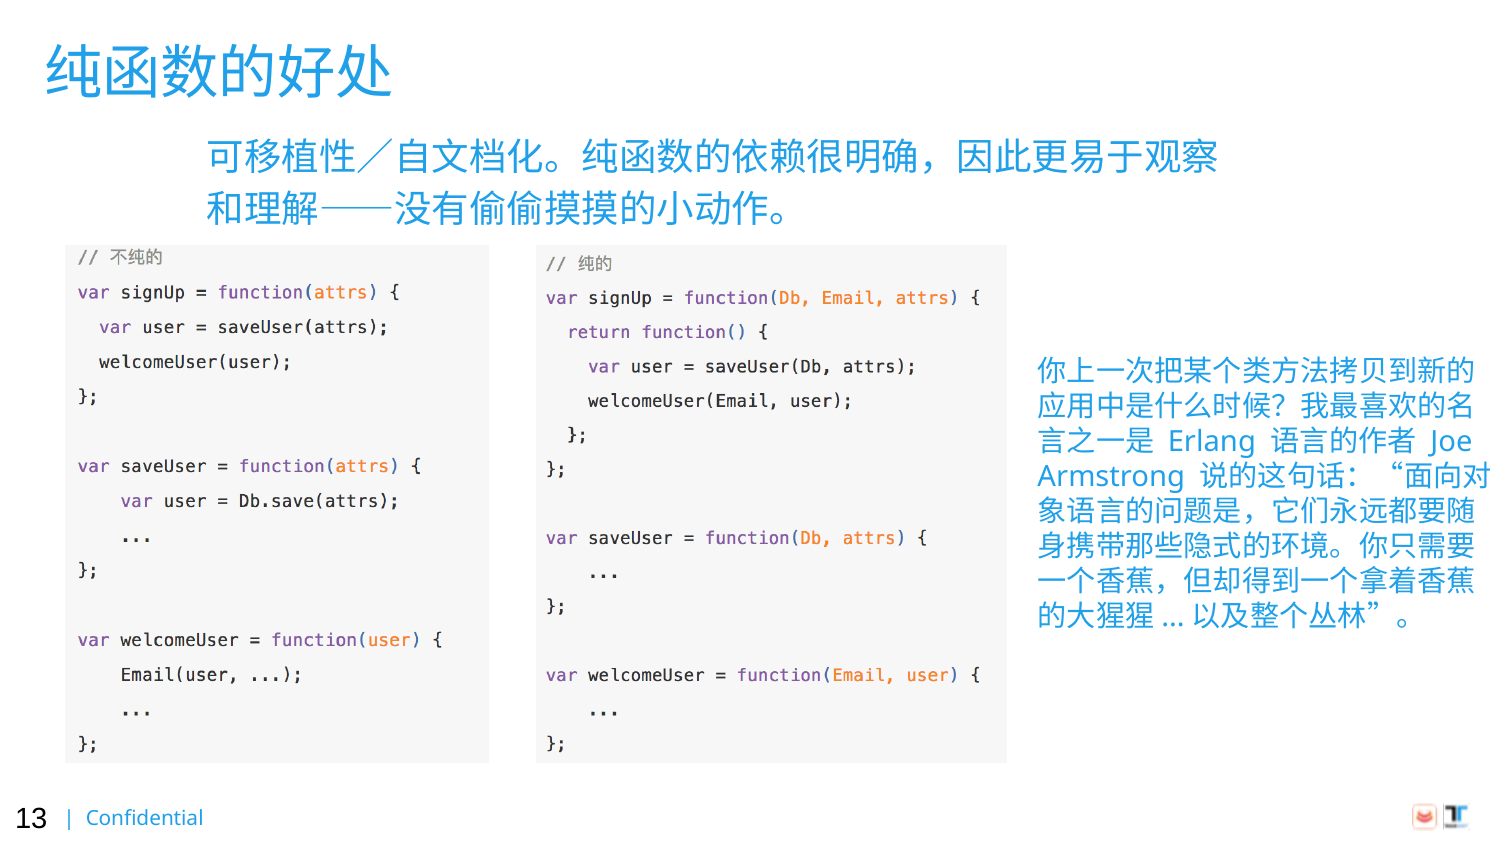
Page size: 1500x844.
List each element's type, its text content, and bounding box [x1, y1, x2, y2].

slide_number ‹#› [0, 784, 66, 844]
picture [535, 245, 1007, 763]
picture [1412, 803, 1471, 831]
title 纯函数的好处 [29, 20, 1386, 185]
text_box 可移植性／自文档化。纯函数的依赖很明确，因此更易于观察和理解——没有偷偷摸摸的小动作。 [191, 100, 1260, 256]
text_box 你上一次把某个类方法拷贝到新的应用中是什么时候？我最喜欢的名言之一是 Erlang 语言的作者 Joe Armstrong 说的这句话：“面向对象语言的问题是，它们永远都要随身携带那些隐式的环境。你只需要一个香蕉，但却得到一个拿着香蕉的大猩猩...以及整个丛林”。 [1022, 245, 1500, 738]
picture [65, 245, 489, 763]
